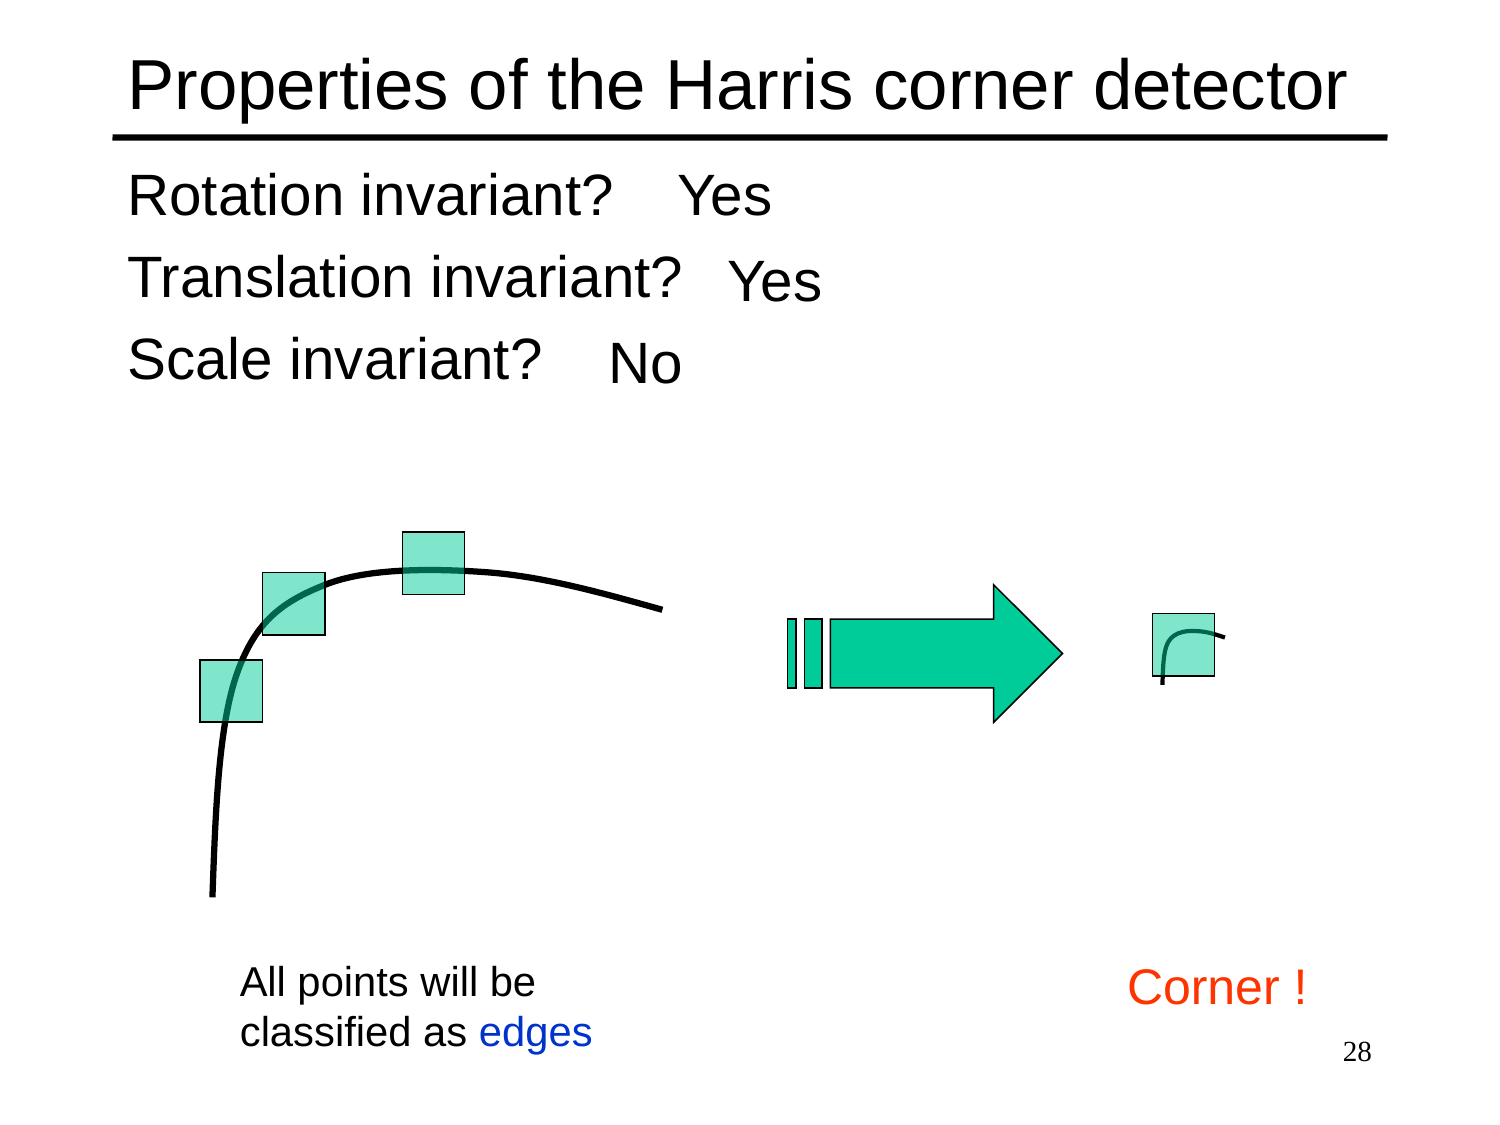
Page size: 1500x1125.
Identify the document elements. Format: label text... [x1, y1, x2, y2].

text_box Yes [712, 235, 1025, 321]
title Properties of the Harris corner detector [112, 12, 1388, 149]
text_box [787, 584, 1338, 1023]
text_box Yes [662, 149, 975, 235]
slide_number 28 [1074, 1024, 1388, 1101]
text_box No [593, 318, 907, 403]
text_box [199, 531, 663, 1063]
list Rotation invariant? Translation invariant? Scale invariant? [112, 149, 1388, 526]
